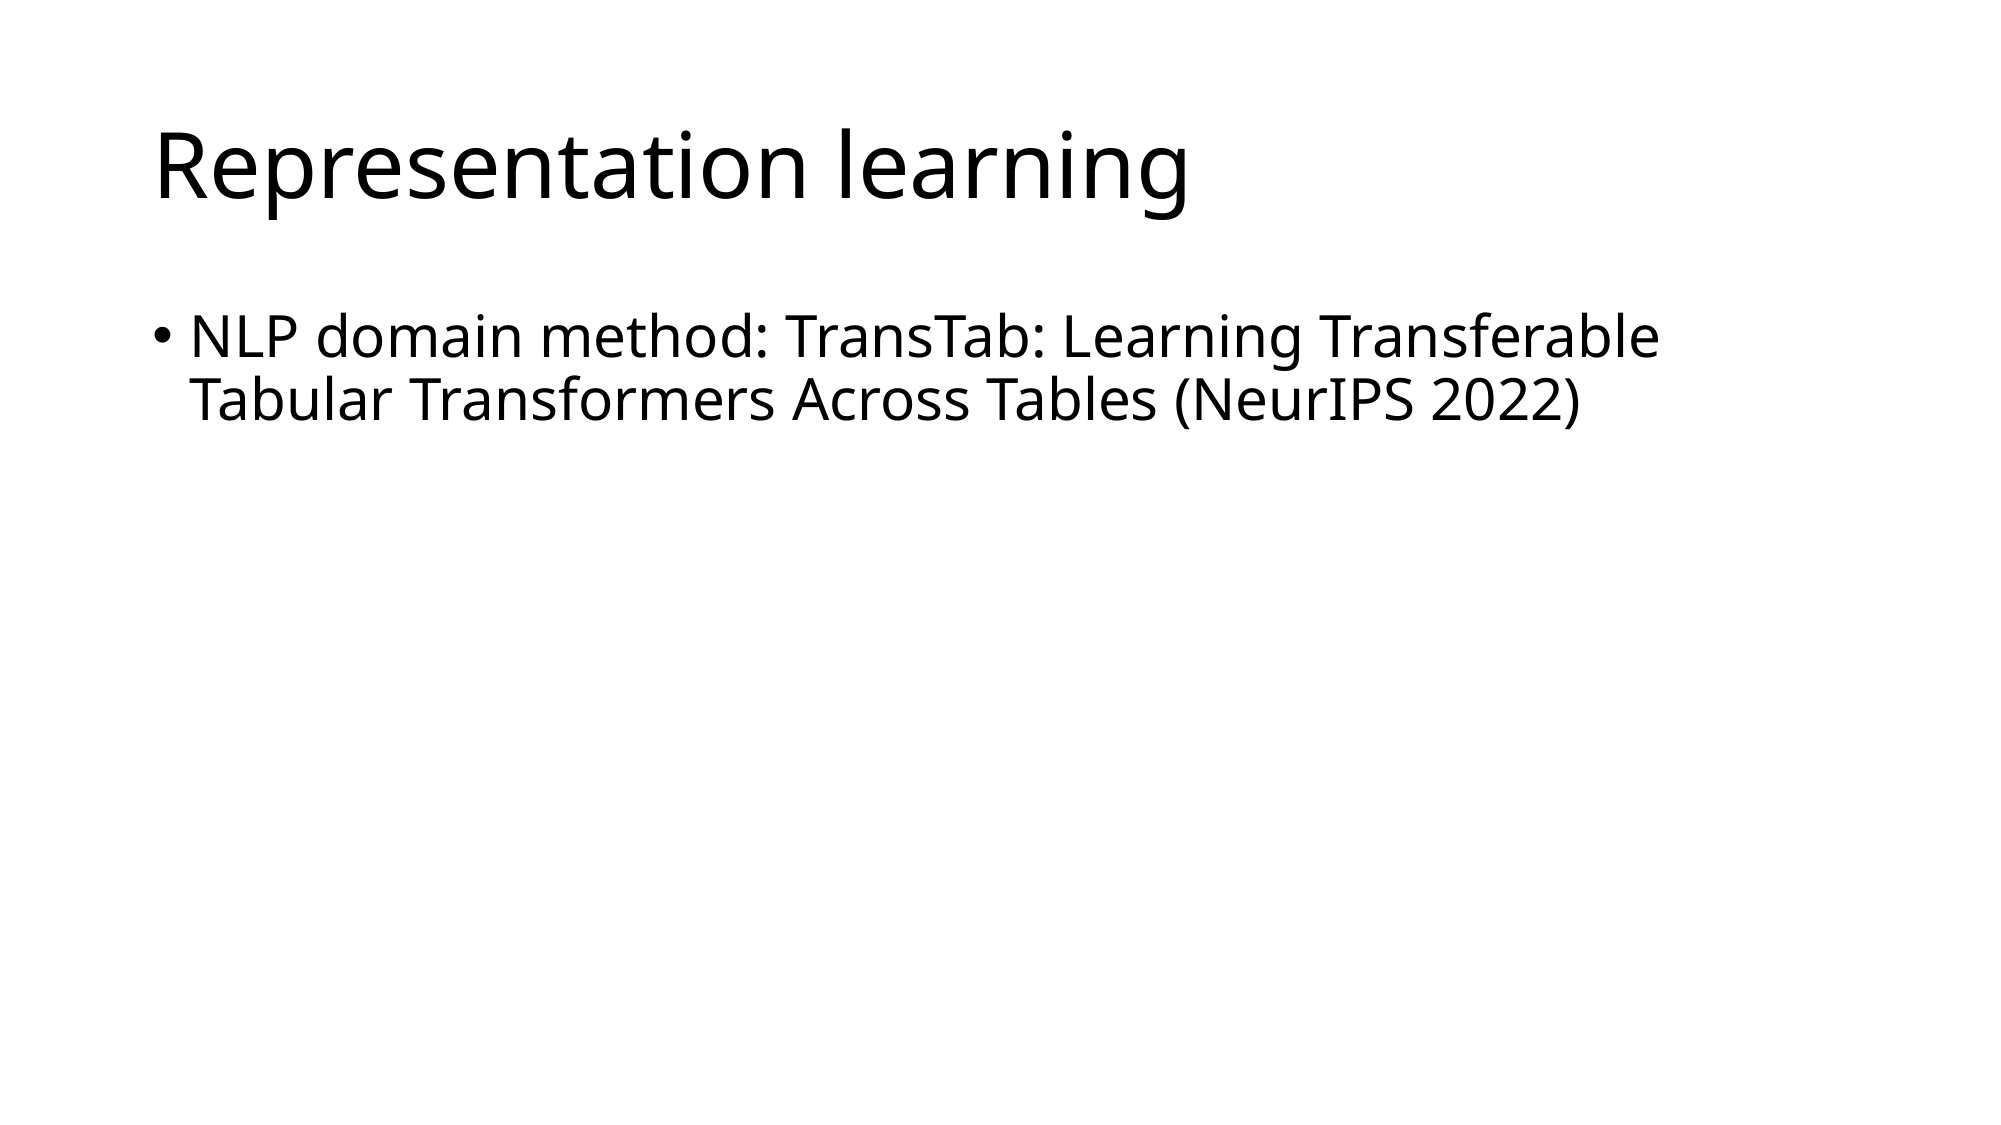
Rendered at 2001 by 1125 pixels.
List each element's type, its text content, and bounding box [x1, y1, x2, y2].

title Representation learning [137, 59, 1863, 278]
list NLP domain method: TransTab: Learning Transferable Tabular Transformers Across Tables (NeurIPS 2022) [137, 299, 1863, 1014]
